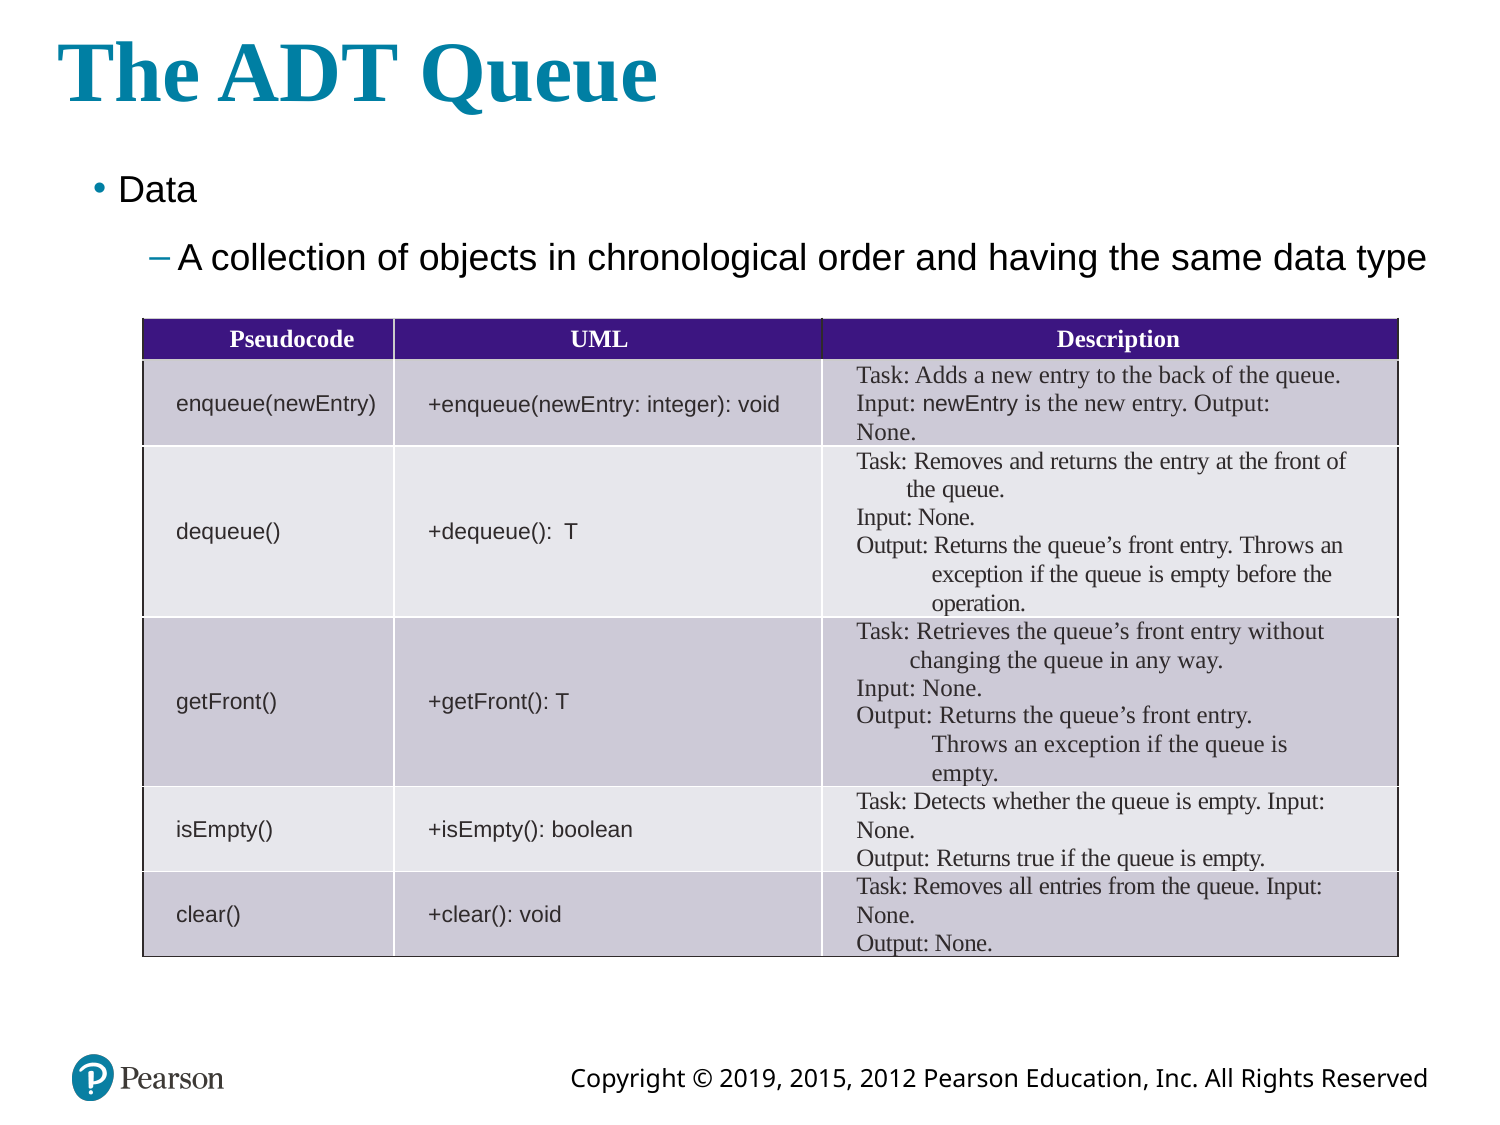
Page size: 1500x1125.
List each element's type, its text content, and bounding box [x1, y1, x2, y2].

table_cell getFront() [144, 618, 393, 786]
table_cell +dequeue(): T [395, 447, 821, 616]
table_cell isEmpty() [144, 787, 393, 871]
table_cell Task: Removes and returns the entry at the front of the queue. Input: None. Output: Returns the queue’s front entry. Throws an exception if the queue is empty before the operation. [823, 447, 1397, 616]
table_header Description [823, 319, 1397, 359]
table_cell dequeue() [144, 447, 393, 616]
table_cell Task: Detects whether the queue is empty. Input: None. Output: Returns true if the queue is empty. [823, 787, 1397, 871]
table_cell +clear(): void [395, 872, 821, 956]
table_cell enqueue(newEntry) [144, 361, 393, 445]
table_cell Task: Retrieves the queue’s front entry without changing the queue in any way. Input: None. Output: Returns the queue’s front entry. Throws an exception if the queue is empty. [823, 618, 1397, 786]
table_header UML [395, 319, 821, 359]
table_cell +enqueue(newEntry: integer): void [395, 361, 821, 445]
table_cell +getFront(): T [395, 618, 821, 786]
title The ADT Queue [41, 0, 1440, 135]
table_cell Task: Removes all entries from the queue. Input: None. Output: None. [823, 872, 1397, 956]
picture [72, 1054, 88, 1070]
picture [98, 1054, 224, 1101]
table_cell clear() [144, 872, 393, 956]
picture [80, 1063, 106, 1088]
list Data A collection of objects in chronological order and having the same data type [65, 149, 1476, 319]
table_cell +isEmpty(): boolean [395, 787, 821, 871]
table_cell Task: Adds a new entry to the back of the queue. Input: newEntry is the new entry. Output: None. [823, 361, 1397, 445]
table_header Pseudocode [144, 319, 393, 359]
picture [72, 1087, 83, 1101]
